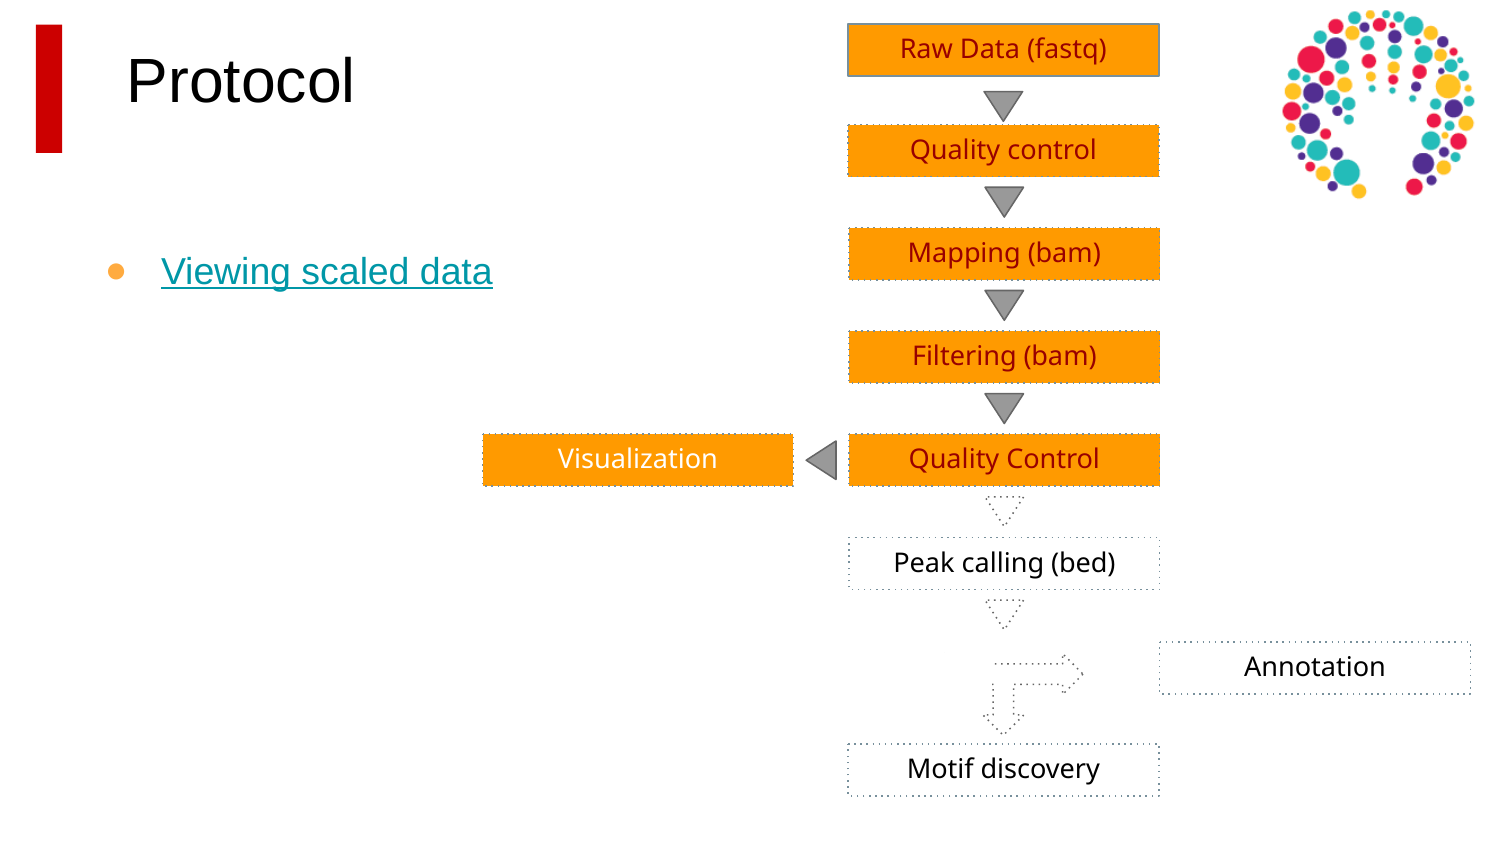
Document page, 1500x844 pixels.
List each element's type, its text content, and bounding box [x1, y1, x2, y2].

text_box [482, 23, 1471, 797]
picture [1277, 7, 1480, 220]
list Viewing scaled data [71, 225, 477, 765]
